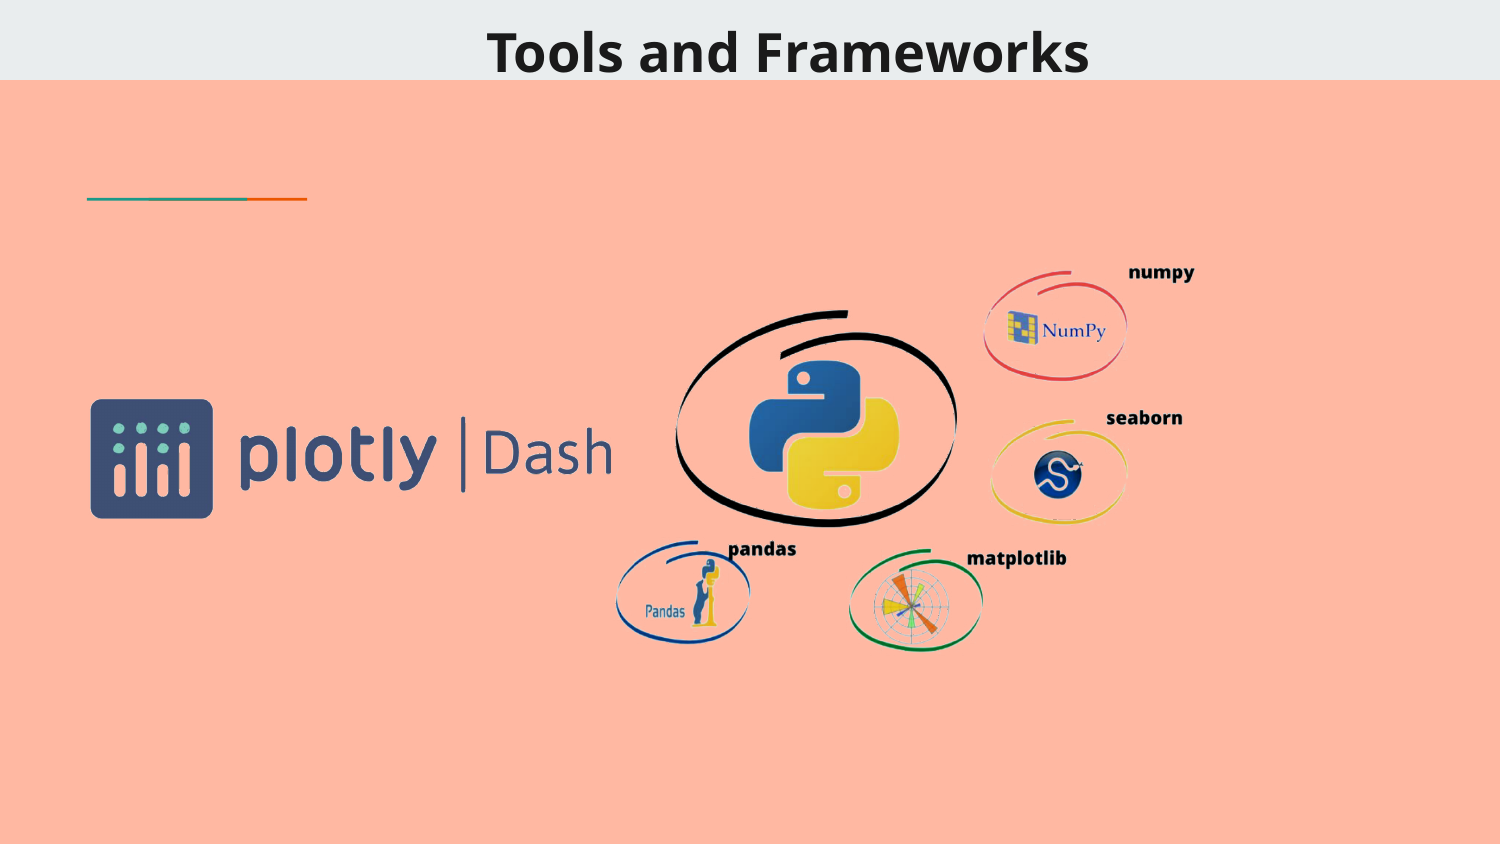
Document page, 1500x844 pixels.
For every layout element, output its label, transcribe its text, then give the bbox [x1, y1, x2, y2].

title Tools and Frameworks [1243, 0, 1500, 105]
picture [72, 0, 1243, 844]
